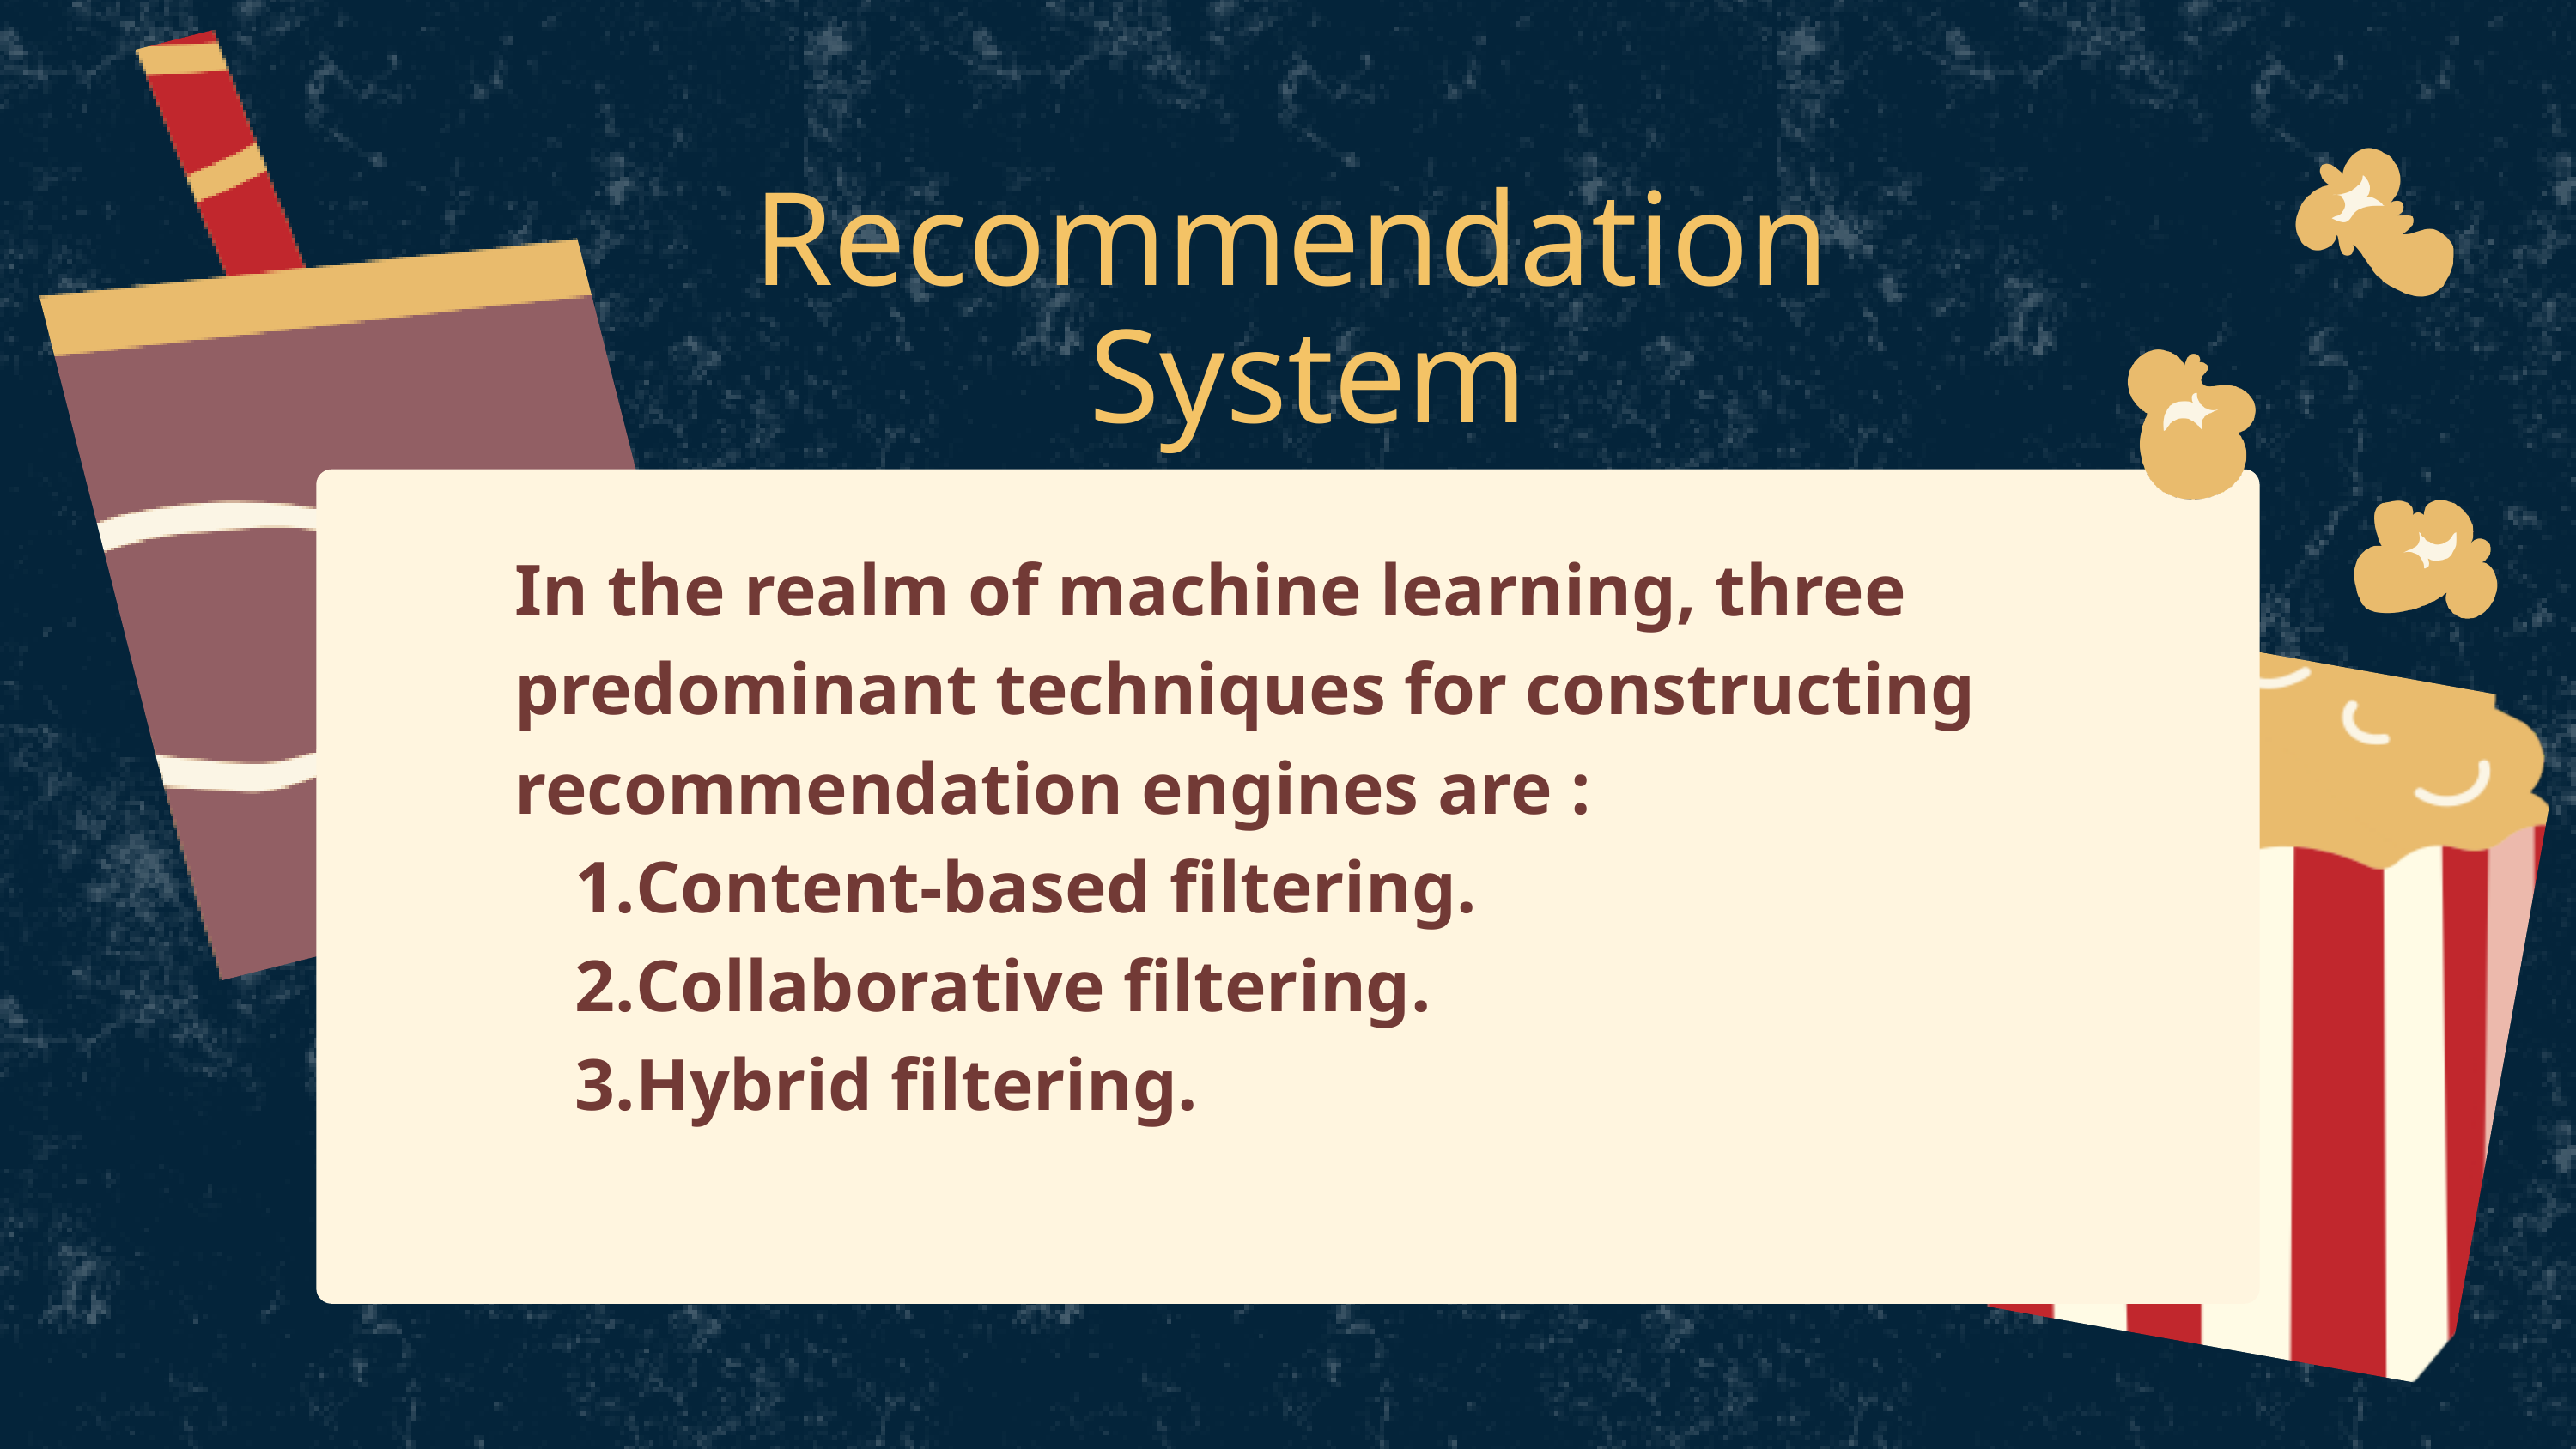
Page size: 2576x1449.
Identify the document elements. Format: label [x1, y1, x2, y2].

text_box [0, 0, 2576, 1449]
text_box [316, 469, 2260, 1304]
